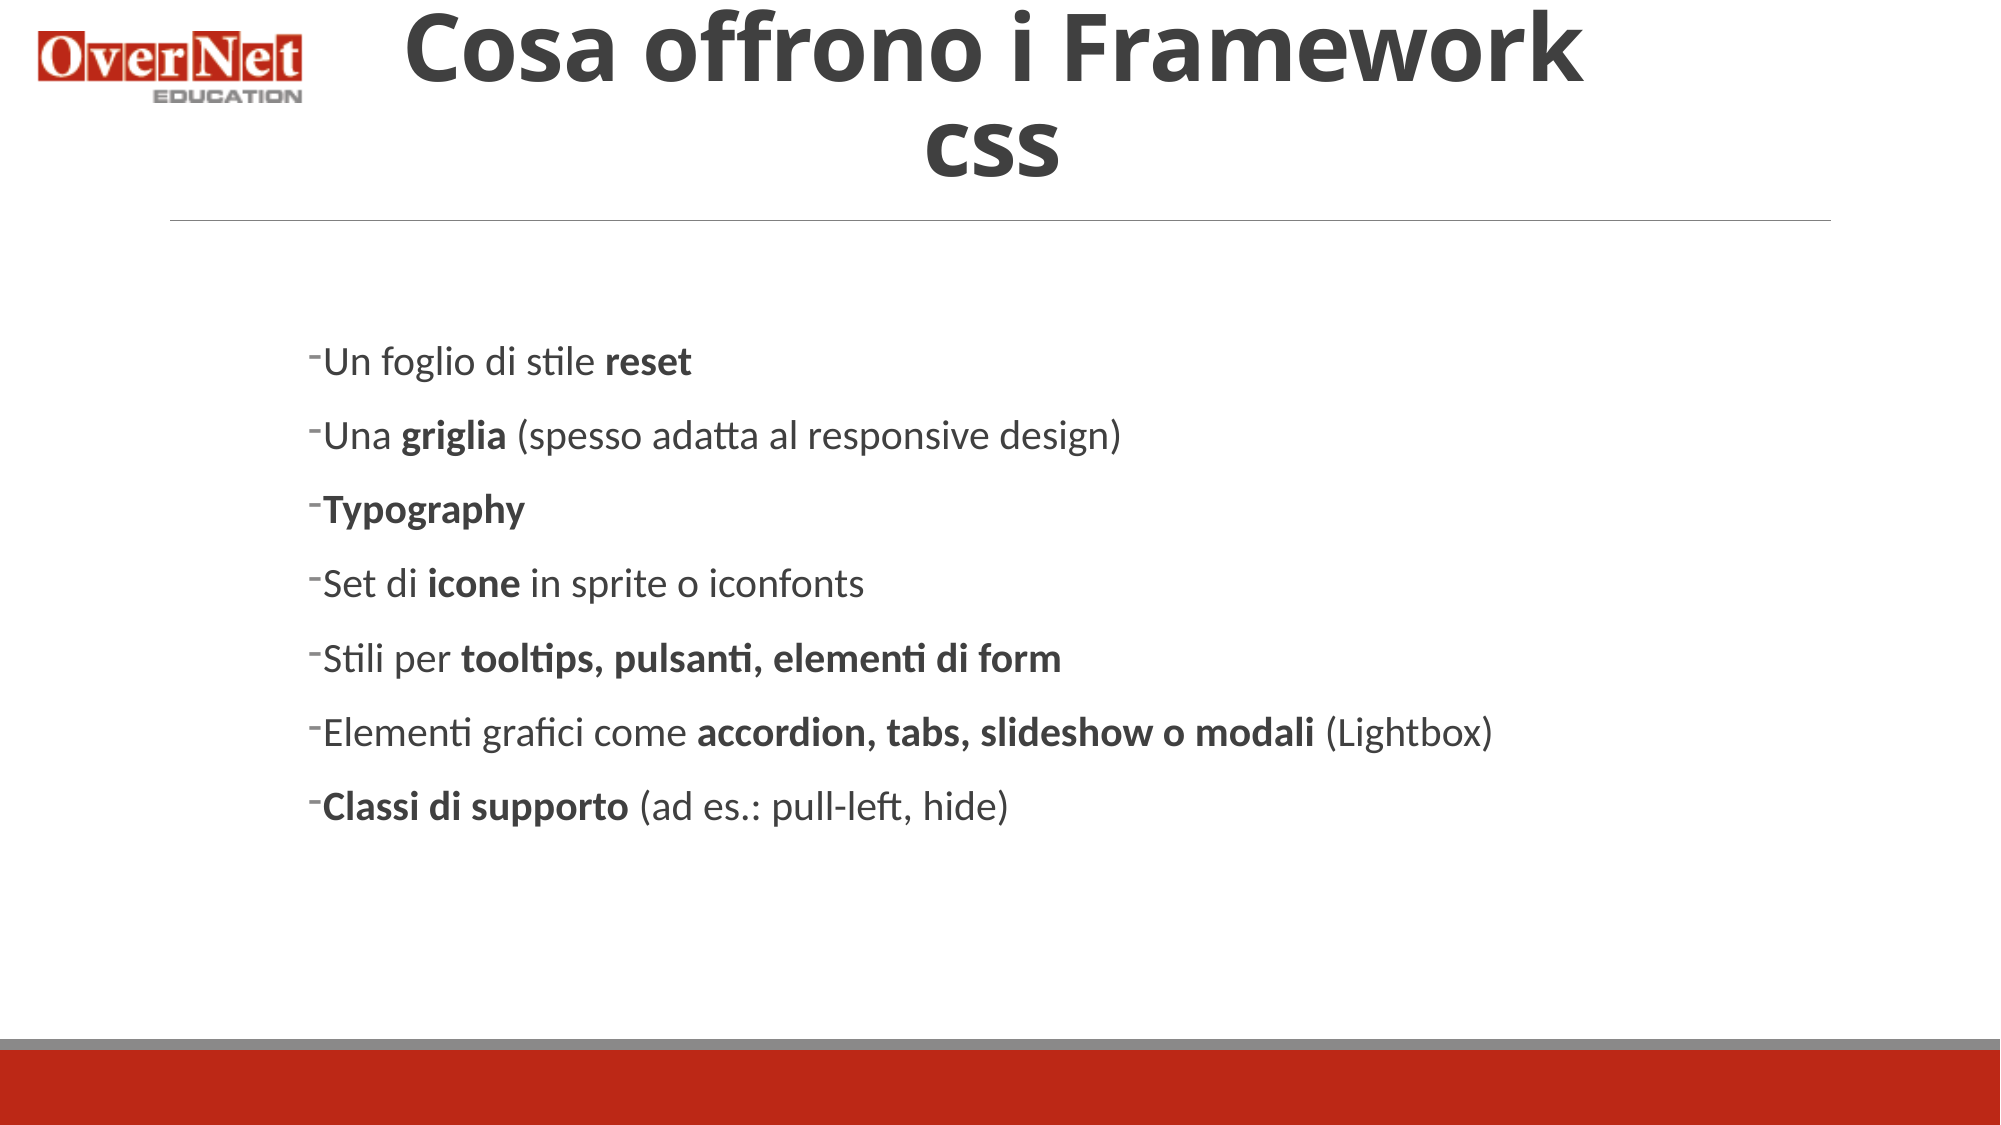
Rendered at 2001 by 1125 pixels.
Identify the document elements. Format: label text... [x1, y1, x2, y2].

list Un foglio di stile reset Una griglia (spesso adatta al responsive design) Typography Set di icone in sprite o iconfonts Stili per tooltips, pulsanti, elementi di form Elementi grafici come accordion, tabs, slideshow o modali (Lightbox) Classi di supporto (ad es.: pull-left, hide) [308, 331, 1675, 953]
title Cosa offrono i Framework css [317, 42, 1668, 204]
picture [35, 31, 304, 103]
